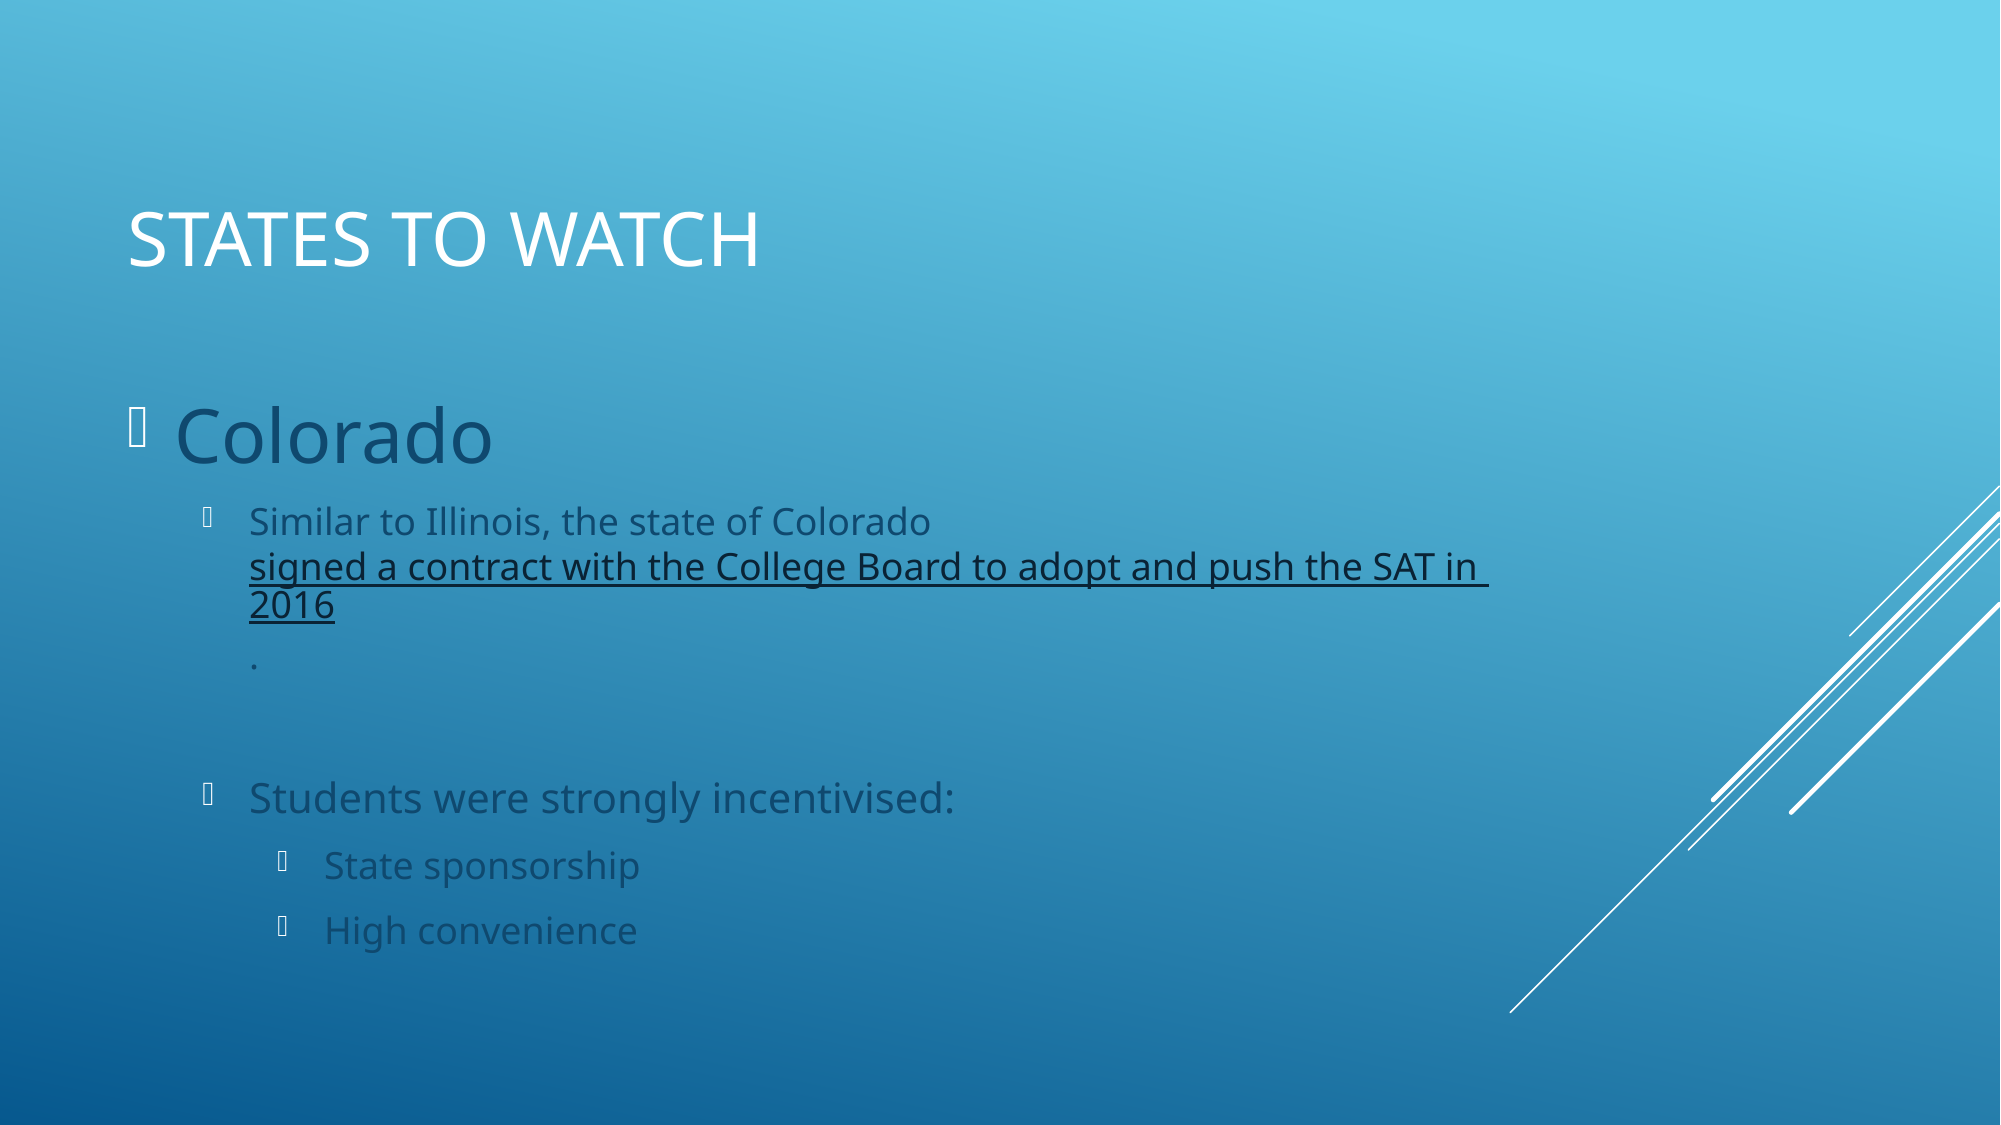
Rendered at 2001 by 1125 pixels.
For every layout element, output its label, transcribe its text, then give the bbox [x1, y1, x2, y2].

title States to WAtch [112, 112, 1513, 360]
list Colorado Similar to Illinois, the state of Colorado signed a contract with the College Board to adopt and push the SAT in 2016. Students were strongly incentivised: State sponsorship High convenience [112, 380, 1513, 974]
